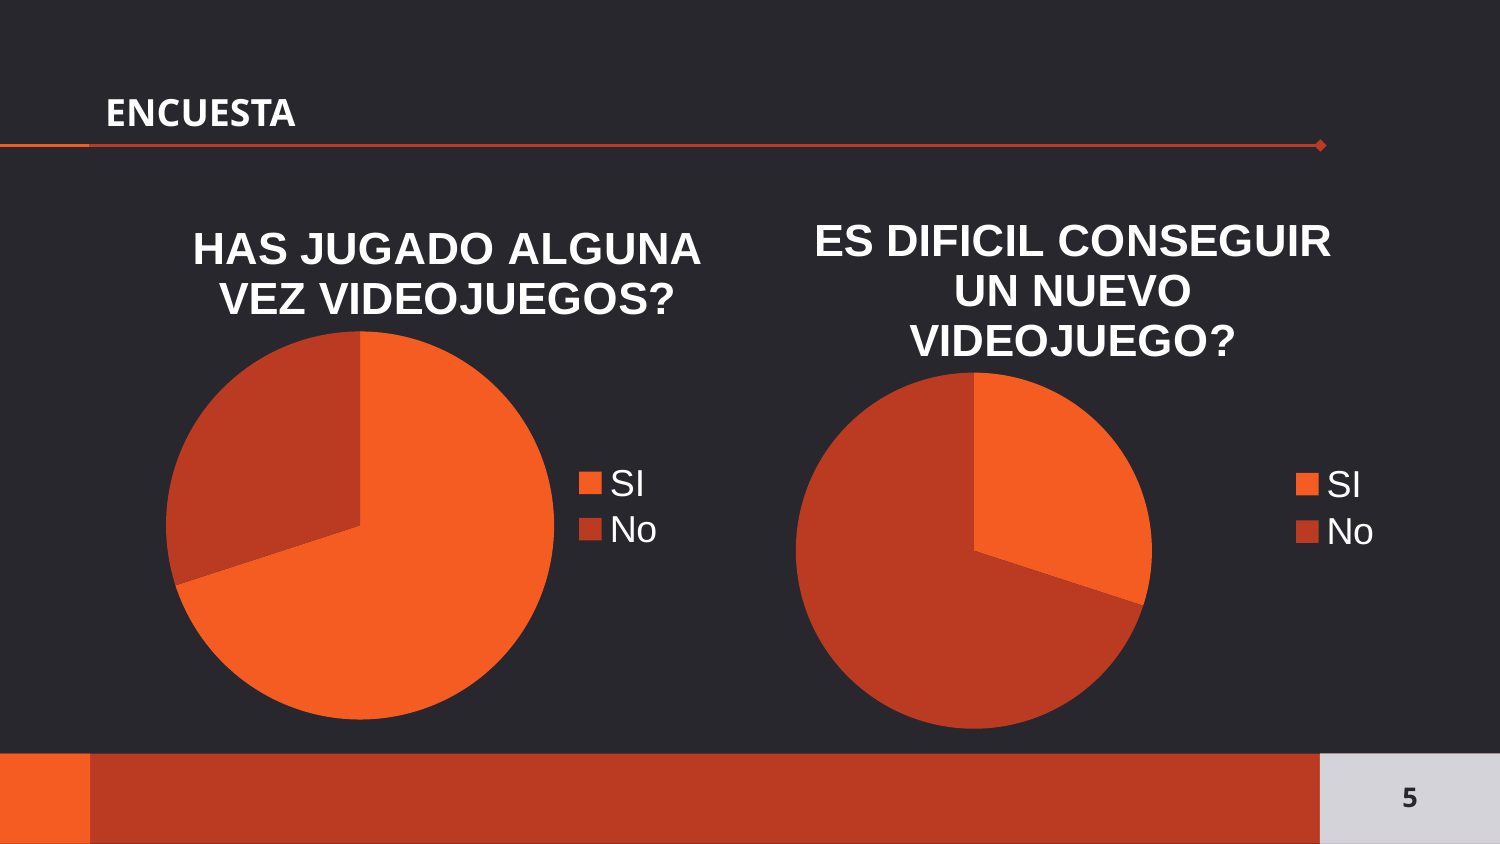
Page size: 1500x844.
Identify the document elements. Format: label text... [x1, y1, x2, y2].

title ENCUESTA [90, 59, 1320, 150]
slide_number 5 [1320, 753, 1500, 844]
chart [42, 164, 1395, 741]
